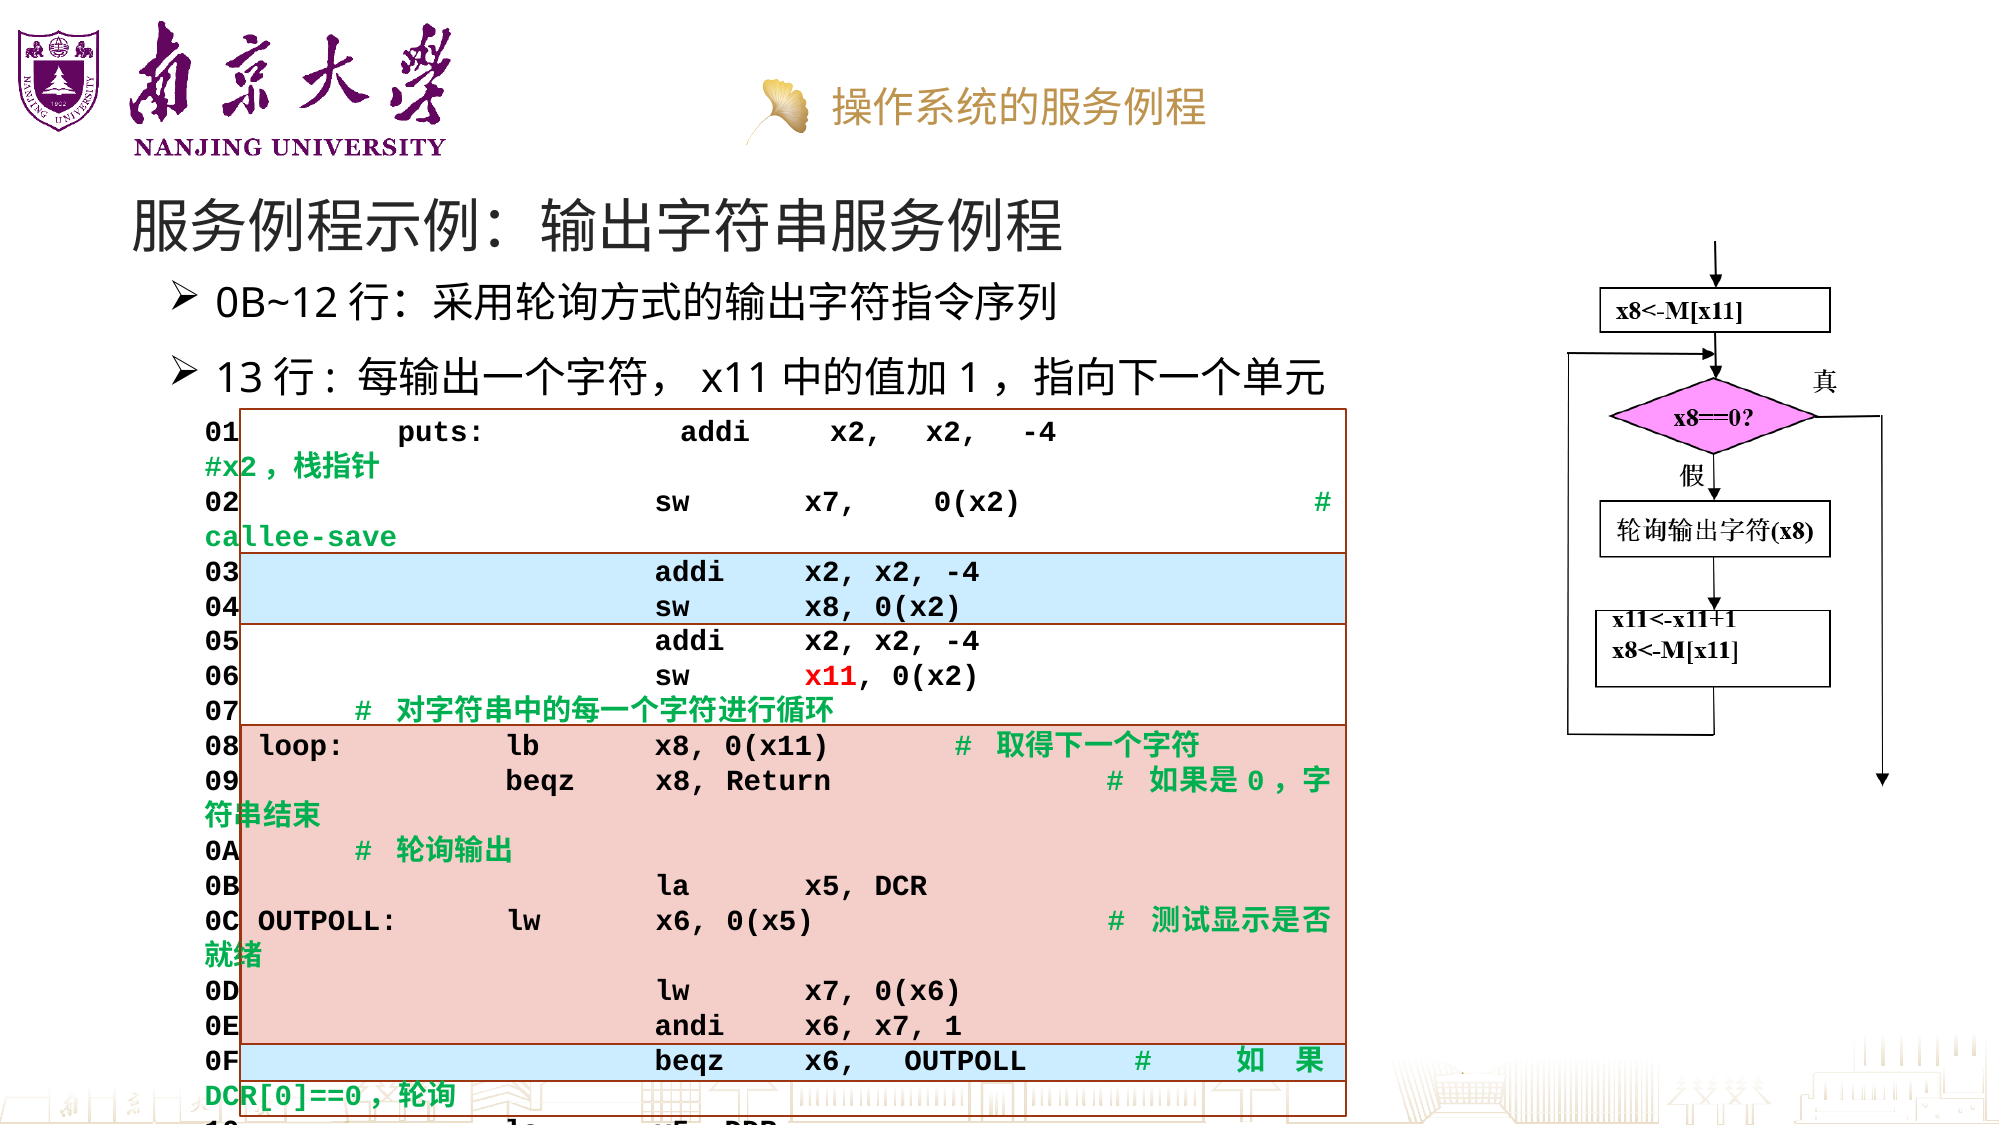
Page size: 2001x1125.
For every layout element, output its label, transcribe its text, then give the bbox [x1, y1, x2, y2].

text_box 0B~12行：采用轮询方式的输出字符指令序列 13行: 每输出一个字符，x11中的值加1，指向下一个单元 [153, 329, 1476, 408]
picture [731, 64, 830, 164]
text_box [116, 164, 1817, 329]
text_box [240, 408, 1347, 1117]
text_box 操作系统的服务例程 [816, 73, 1333, 139]
picture [18, 21, 451, 160]
picture [1538, 228, 1905, 810]
text_box 01 puts: addi x2, x2, -4 #x2，栈指针 02 sw x7, 0(x2) # callee-save 03 addi x2, x2, -4 04 sw x8, 0(x2) 05 addi x2, x2, -4 06 sw x11, 0(x2) 07 # 对字符串中的每一个字符进行循环 08 loop: lb x8, 0(x11) # 取得下一个字符 09 beqz x8, Return # 如果是0，字符串结束 0A # 轮询输出 0B la x5, DCR 0C OUTPOLL: lw x6, 0(x5) # 测试显示是否就绪 0D lw x7, 0(x6) 0E andi x6, x7, 1 0F beqz x6, OUTPOLL # 如果DCR[0]==0，轮询 10 la x5, DDR 11 lw x6, 0(x5) 12 sw x8, 0(x6) # 将x8中的数据写到DDR中 13 addi x11, x11, 1 # 指针加1 14 j loop [189, 404, 1347, 1125]
